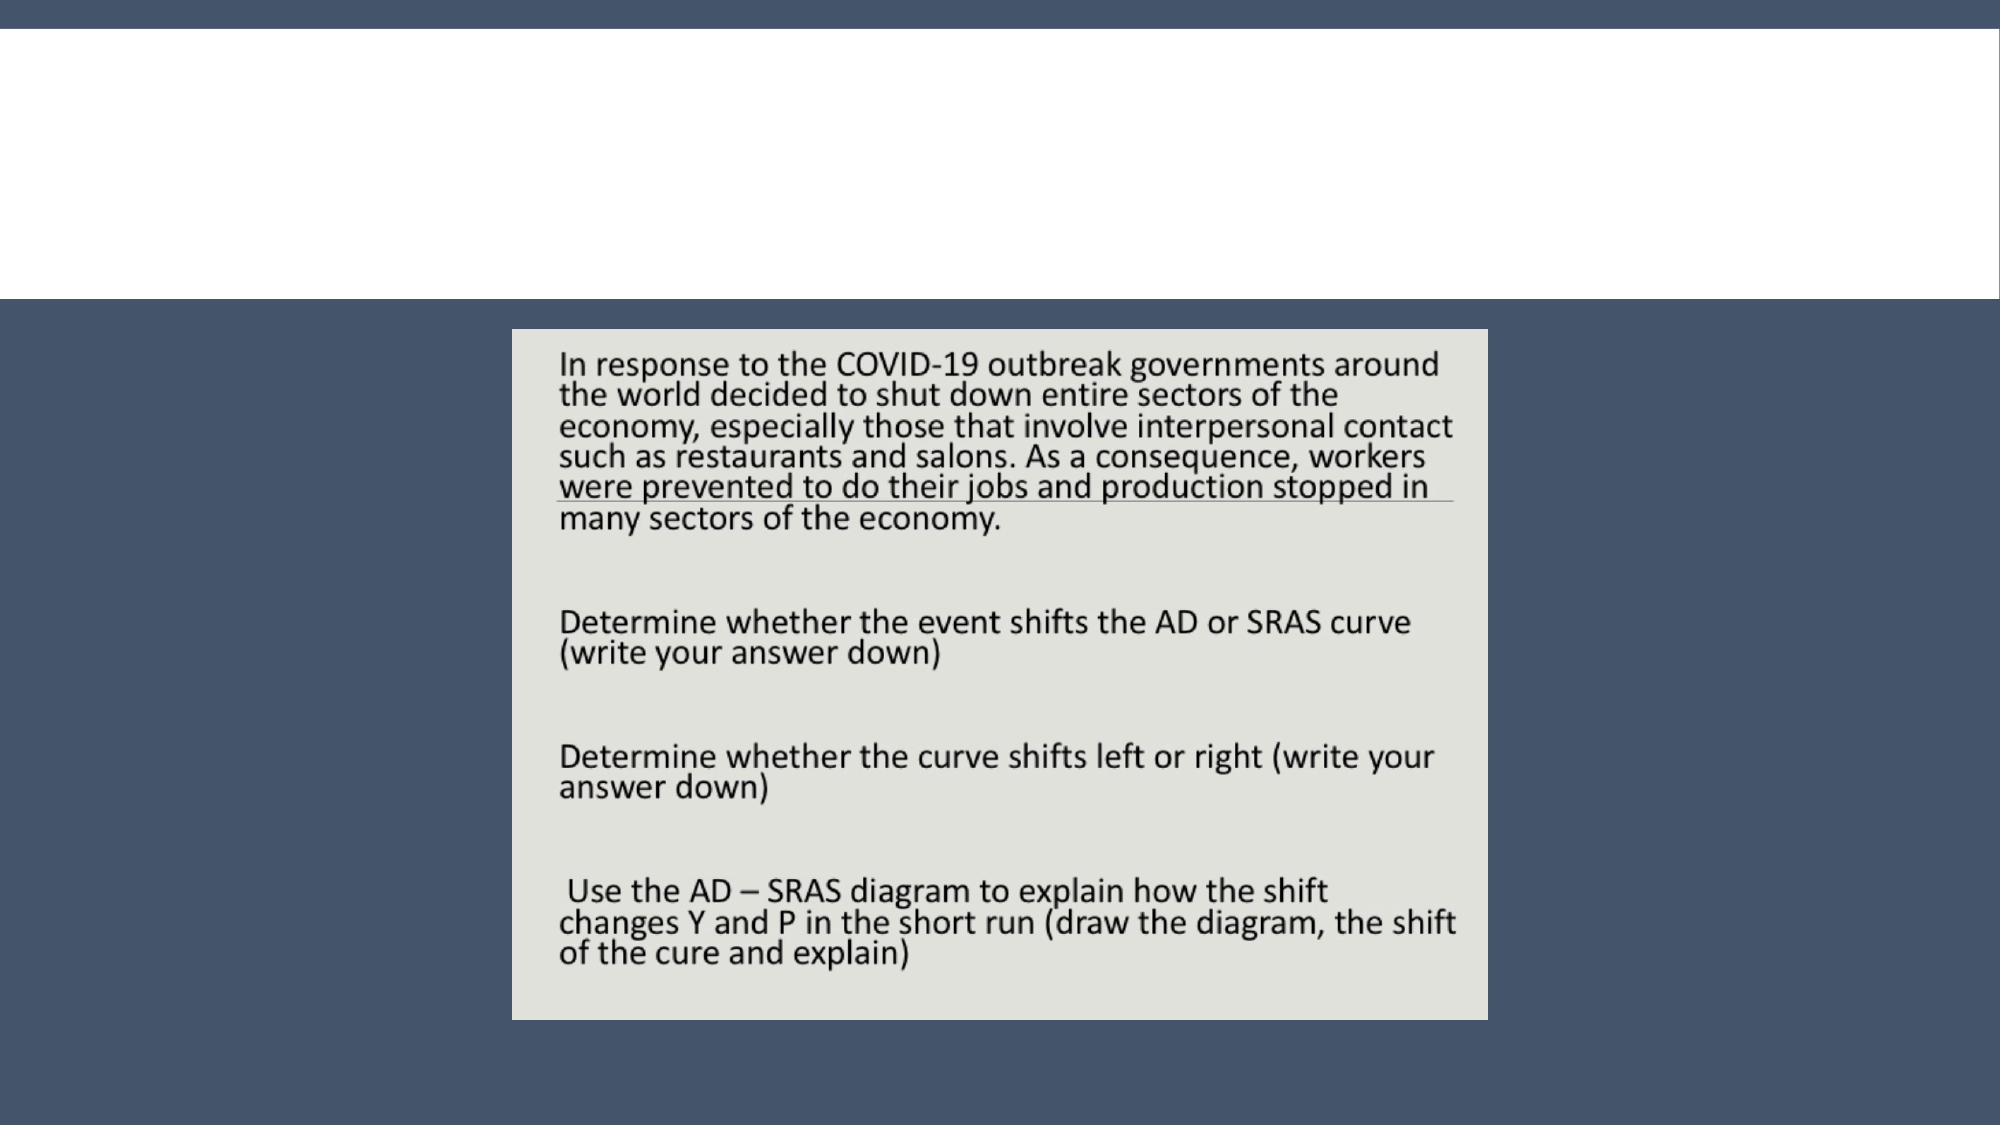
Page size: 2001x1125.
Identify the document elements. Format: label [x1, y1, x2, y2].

list [512, 329, 1488, 1021]
